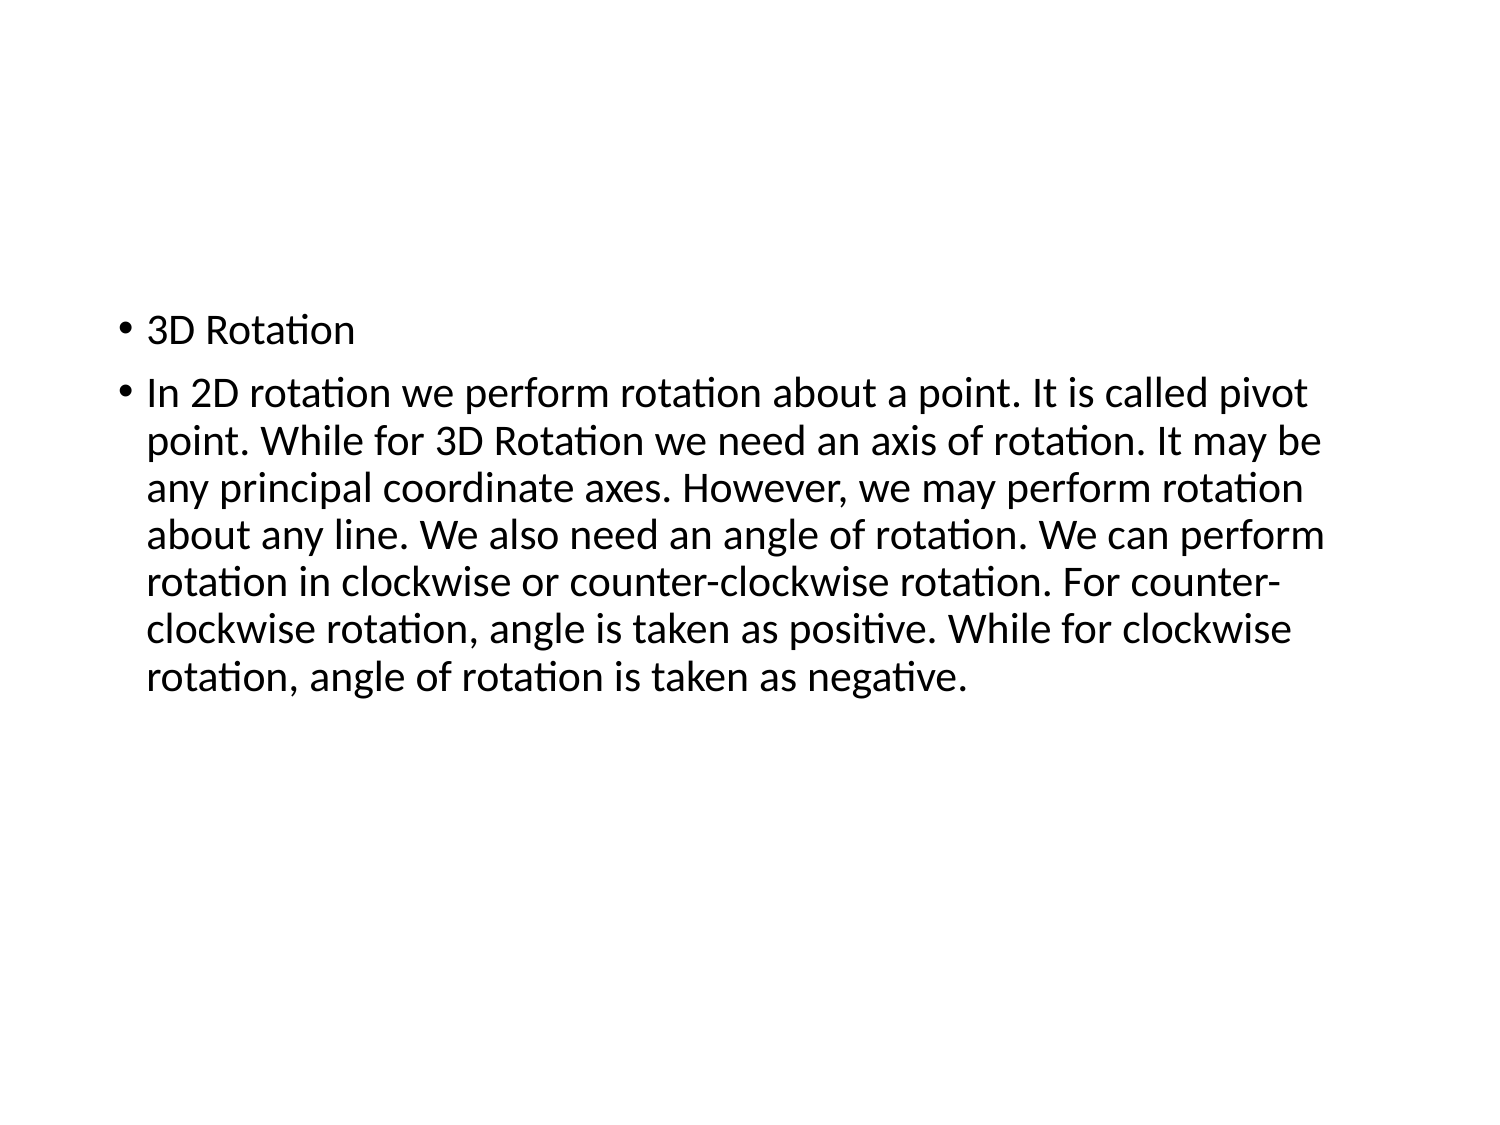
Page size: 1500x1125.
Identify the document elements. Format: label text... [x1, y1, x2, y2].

list 3D Rotation In 2D rotation we perform rotation about a point. It is called pivot point. While for 3D Rotation we need an axis of rotation. It may be any principal coordinate axes. However, we may perform rotation about any line. We also need an angle of rotation. We can perform rotation in clockwise or counter-clockwise rotation. For counter-clockwise rotation, angle is taken as positive. While for clockwise rotation, angle of rotation is taken as negative. [103, 299, 1397, 1014]
